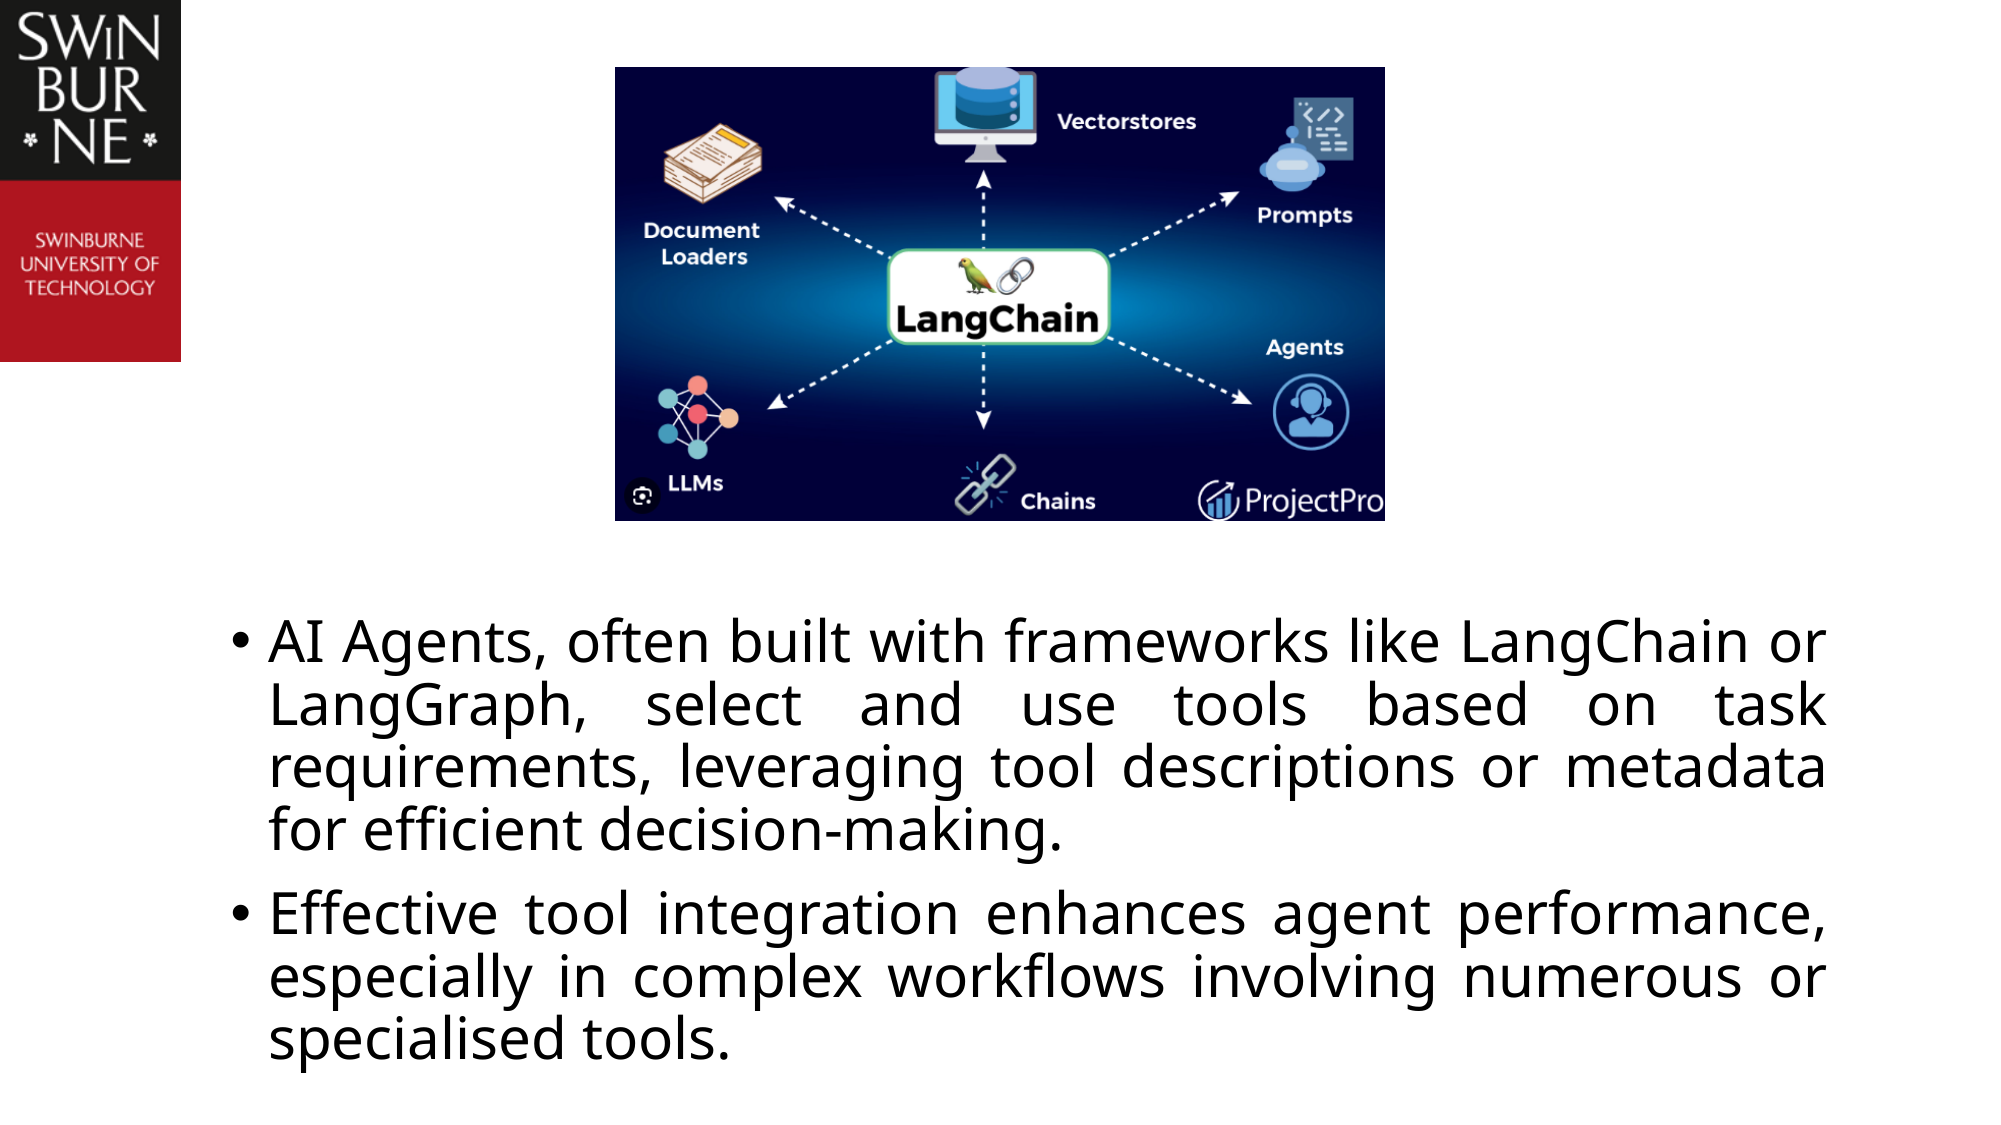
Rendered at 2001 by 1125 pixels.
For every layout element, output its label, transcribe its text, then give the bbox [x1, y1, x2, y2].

list AI Agents, often built with frameworks like LangChain or LangGraph, select and use tools based on task requirements, leveraging tool descriptions or metadata for efficient decision-making. Effective tool integration enhances agent performance, especially in complex workflows involving numerous or specialised tools. [215, 604, 1843, 1125]
picture [0, 0, 182, 363]
picture [615, 67, 1385, 522]
